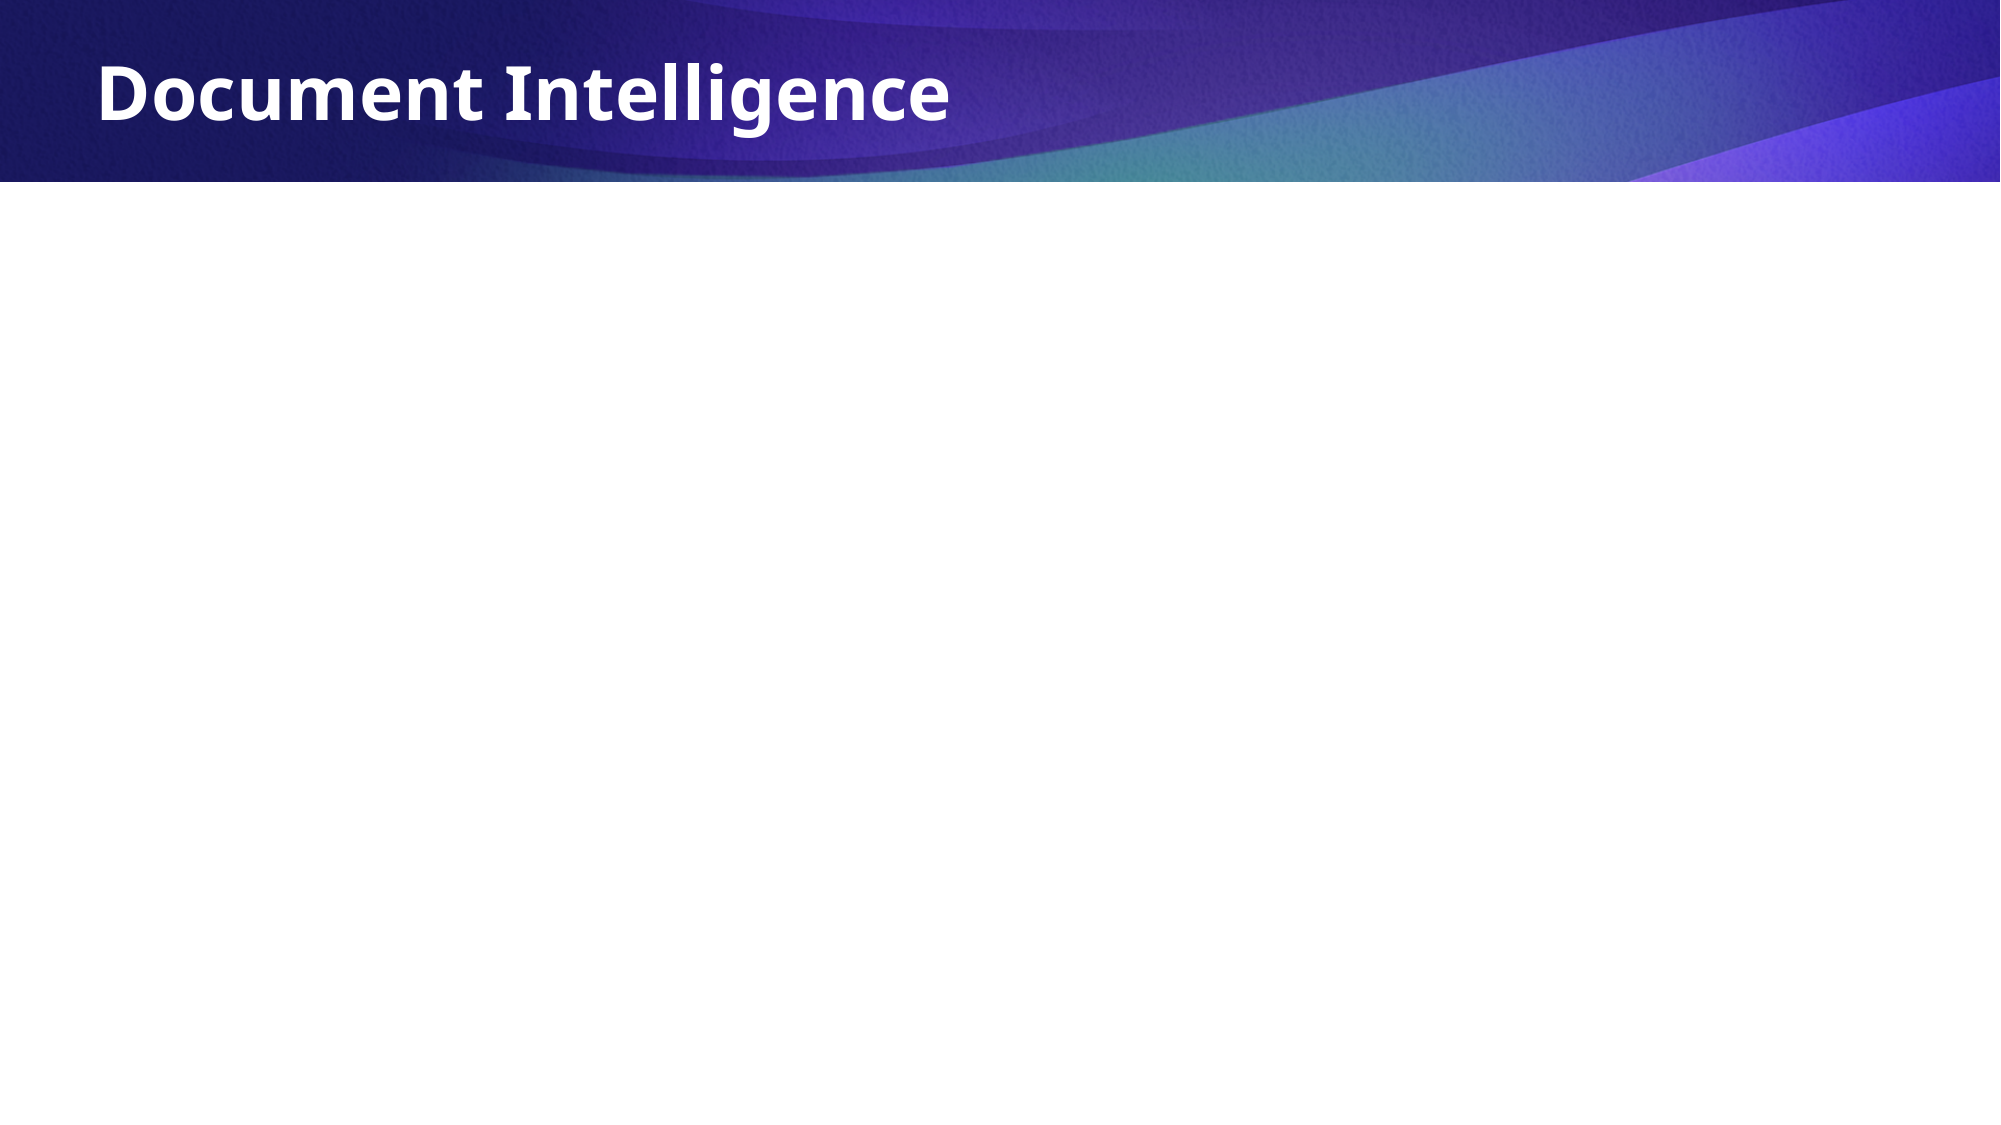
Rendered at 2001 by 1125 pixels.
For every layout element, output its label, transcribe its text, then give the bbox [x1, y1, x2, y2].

title Document Intelligence [95, 45, 1905, 233]
picture [0, 0, 2000, 182]
